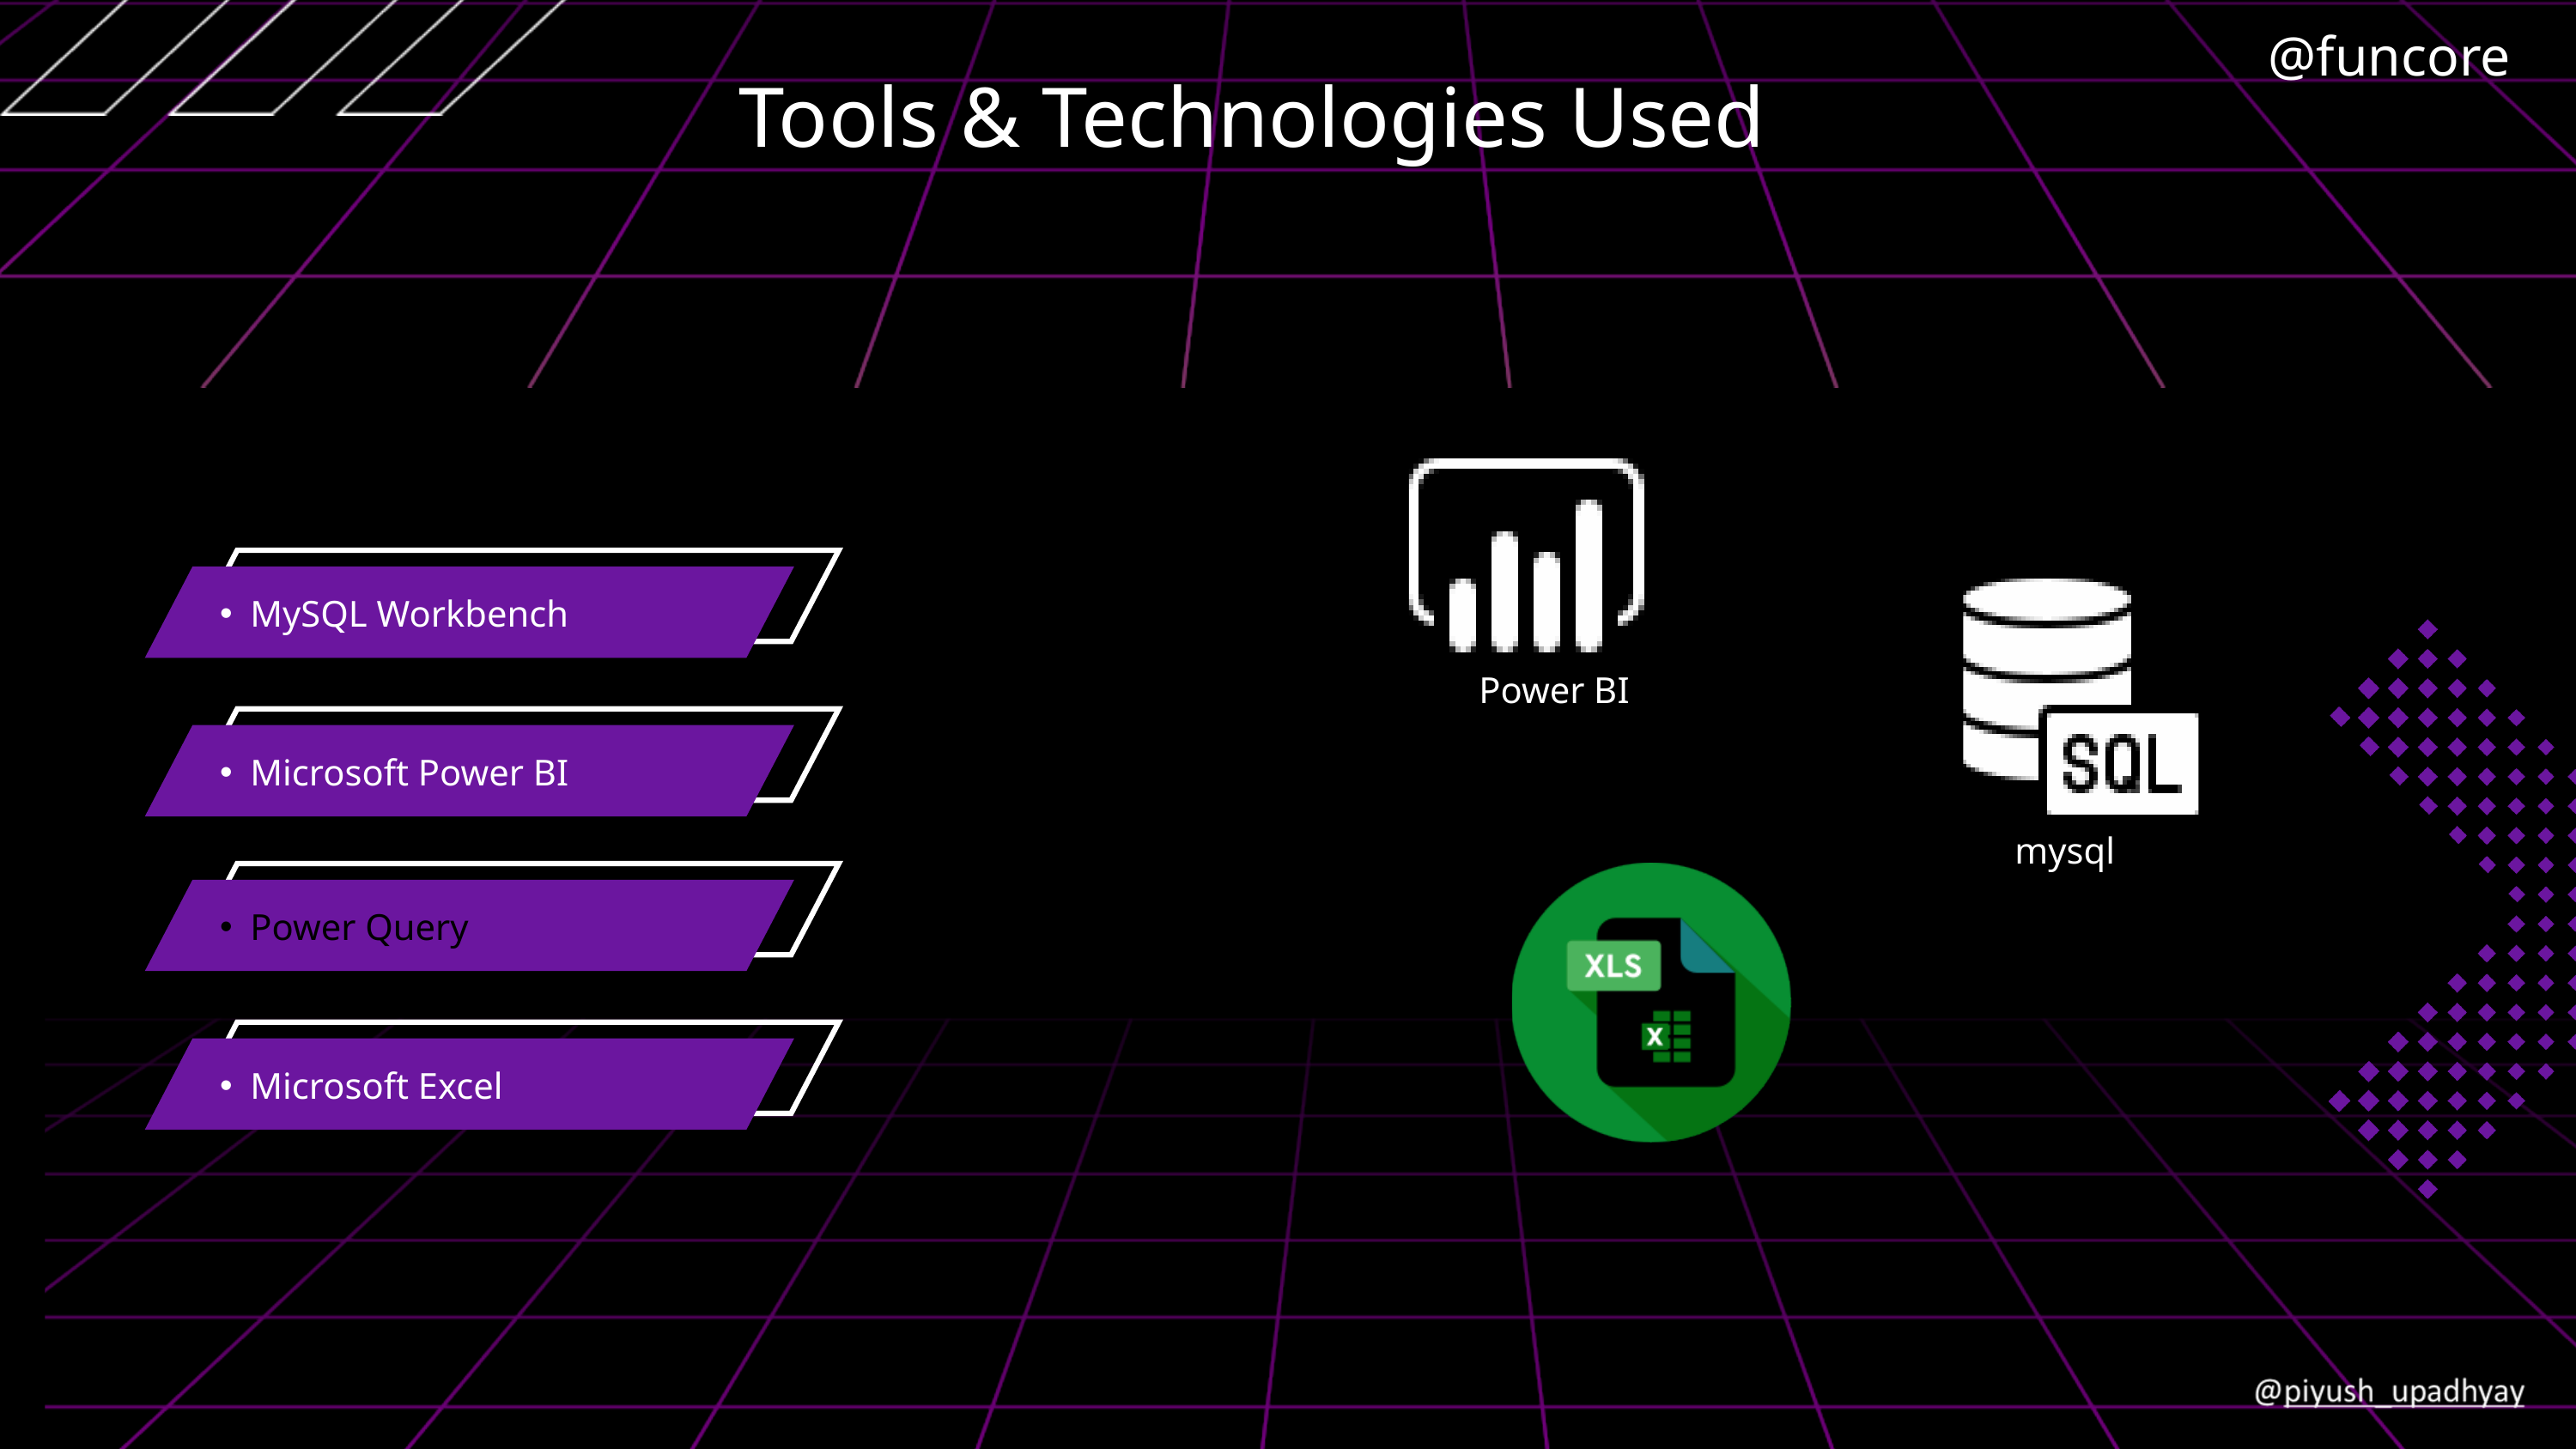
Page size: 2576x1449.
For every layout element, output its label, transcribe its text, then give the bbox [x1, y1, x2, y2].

text_box [2328, 619, 2576, 1199]
text_box [45, 1017, 2576, 1449]
text_box [0, 0, 608, 116]
text_box [0, 0, 2576, 388]
text_box Tools & Technologies Used [738, 48, 2049, 280]
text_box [1844, 579, 2286, 870]
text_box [144, 708, 1205, 817]
text_box @funcore [2232, 11, 2548, 88]
text_box [2232, 1358, 2545, 1432]
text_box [144, 1022, 1205, 1131]
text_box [144, 549, 1205, 658]
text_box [144, 863, 1205, 972]
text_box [1306, 458, 1801, 709]
text_box [1511, 863, 1802, 1154]
